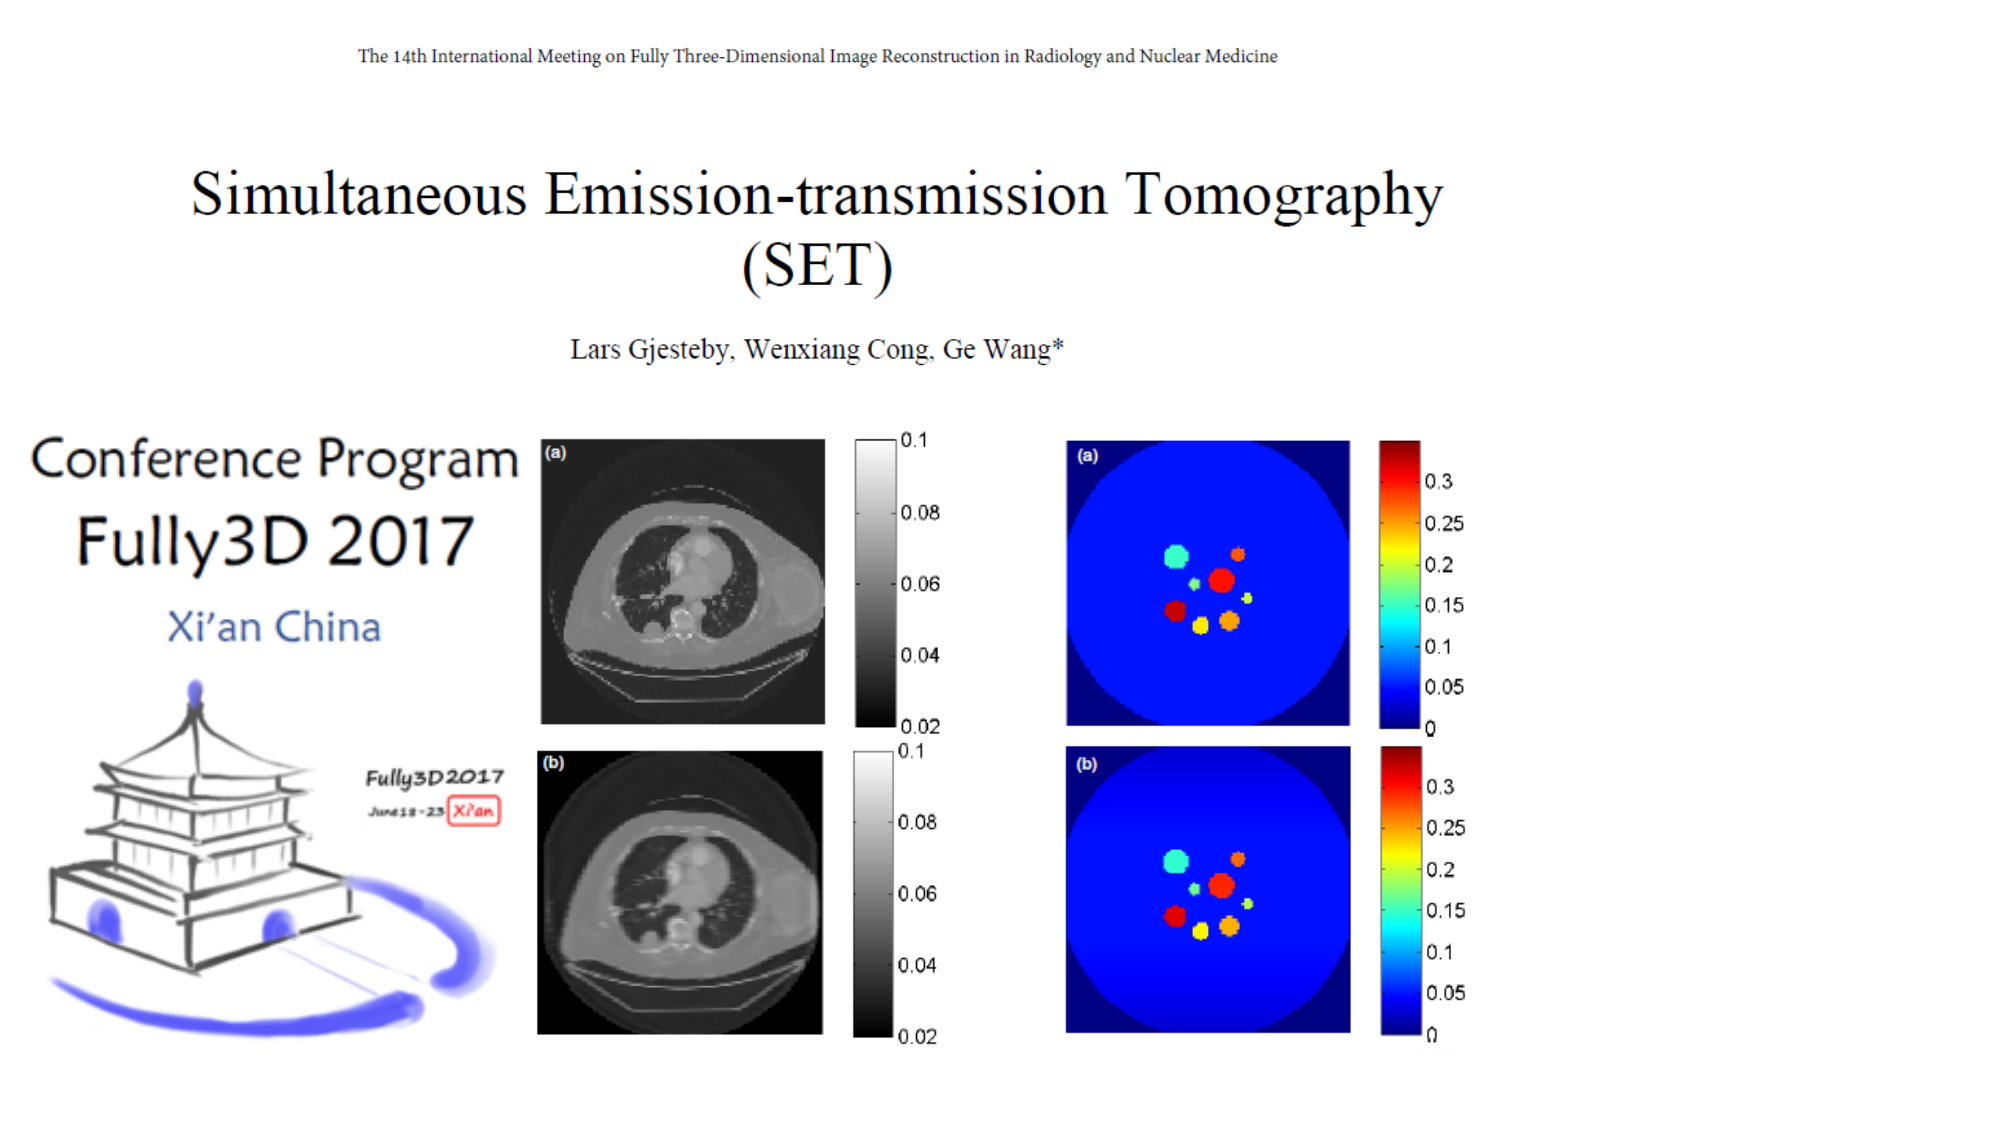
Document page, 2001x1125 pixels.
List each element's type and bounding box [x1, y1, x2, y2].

picture [96, 43, 1514, 373]
picture [23, 430, 1487, 1052]
